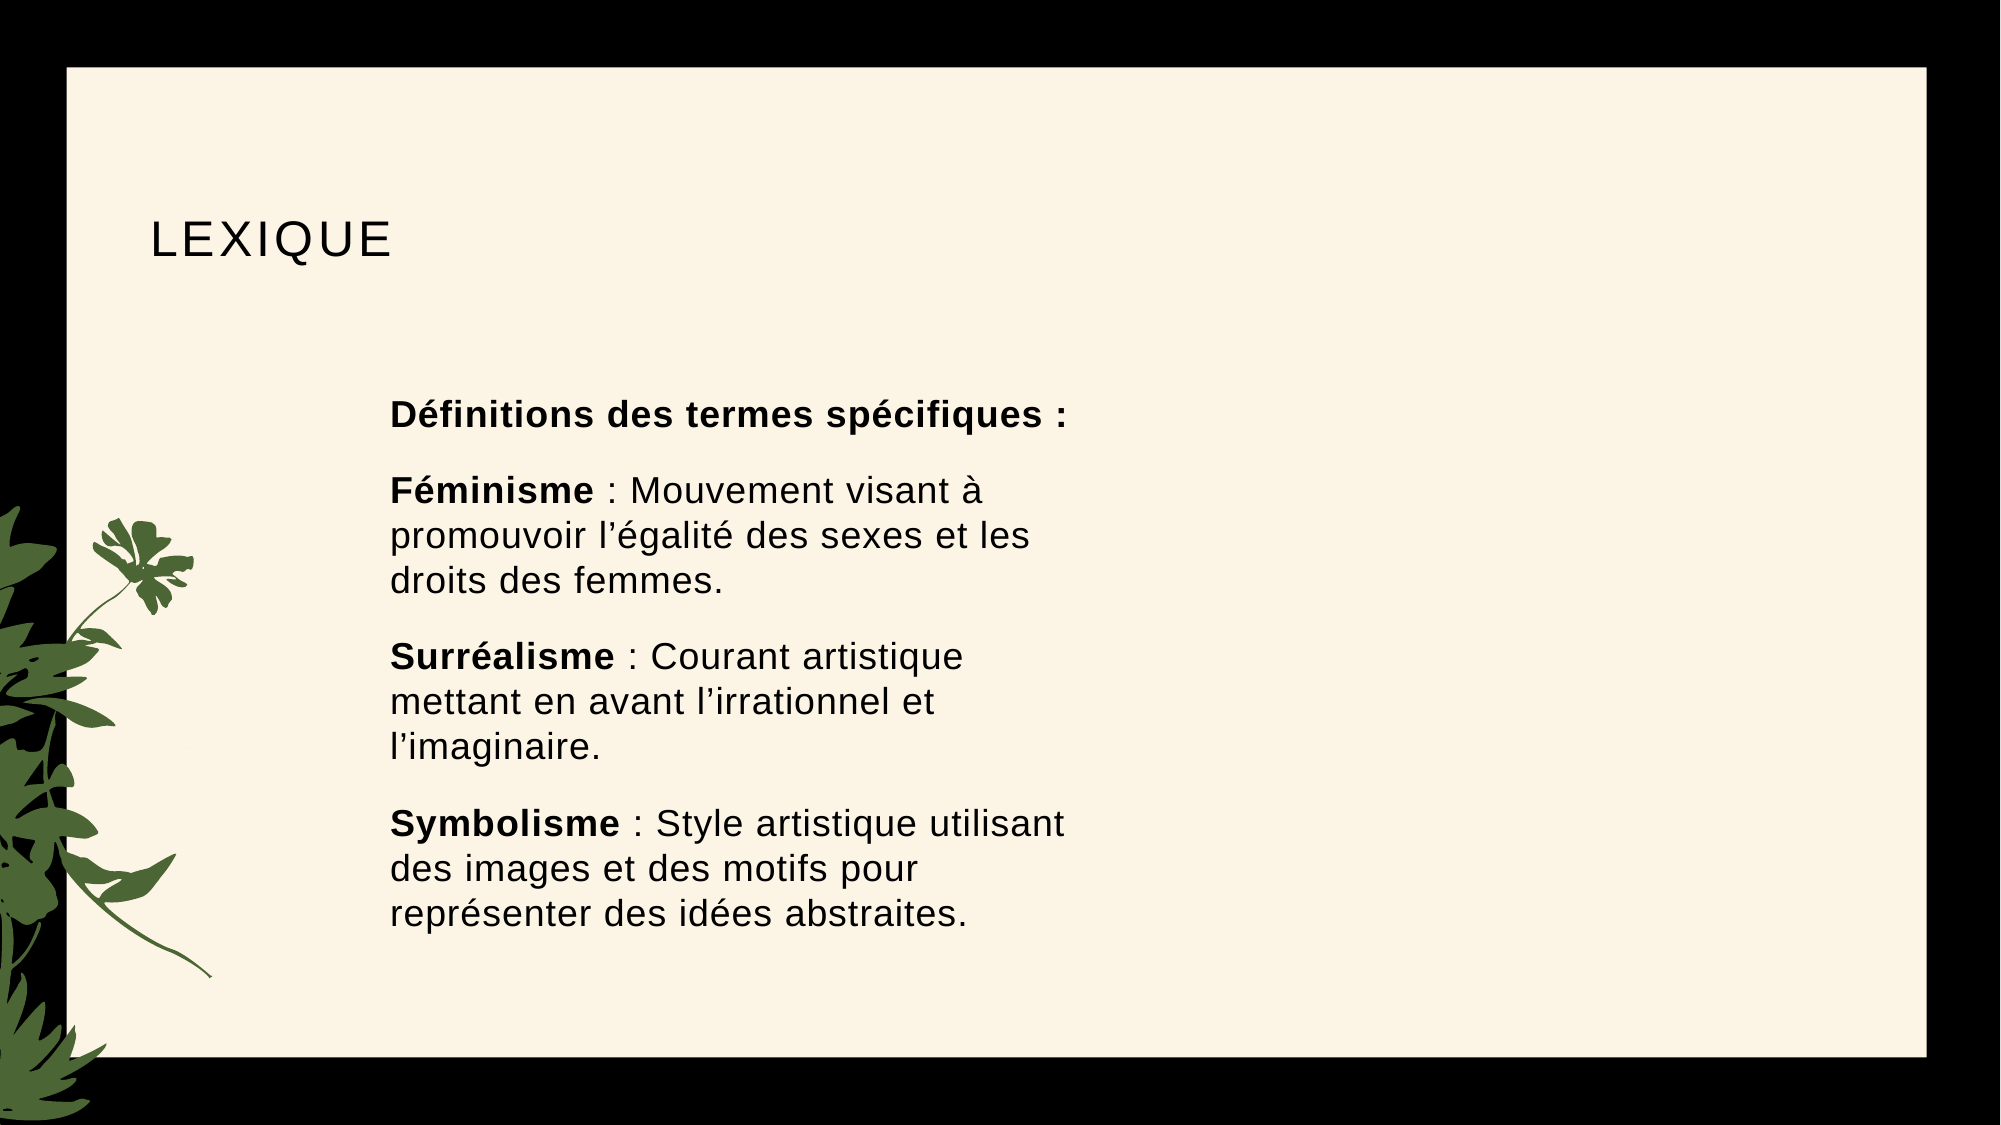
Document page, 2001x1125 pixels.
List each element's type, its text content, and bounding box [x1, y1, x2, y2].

title LEXIQUE [150, 149, 1500, 330]
list Définitions des termes spécifiques : Féminisme : Mouvement visant à promouvoir l’égalité des sexes et les droits des femmes. Surréalisme : Courant artistique mettant en avant l’irrationnel et l’imaginaire. Symbolisme : Style artistique utilisant des images et des motifs pour représenter des idées abstraites. [390, 389, 1082, 960]
